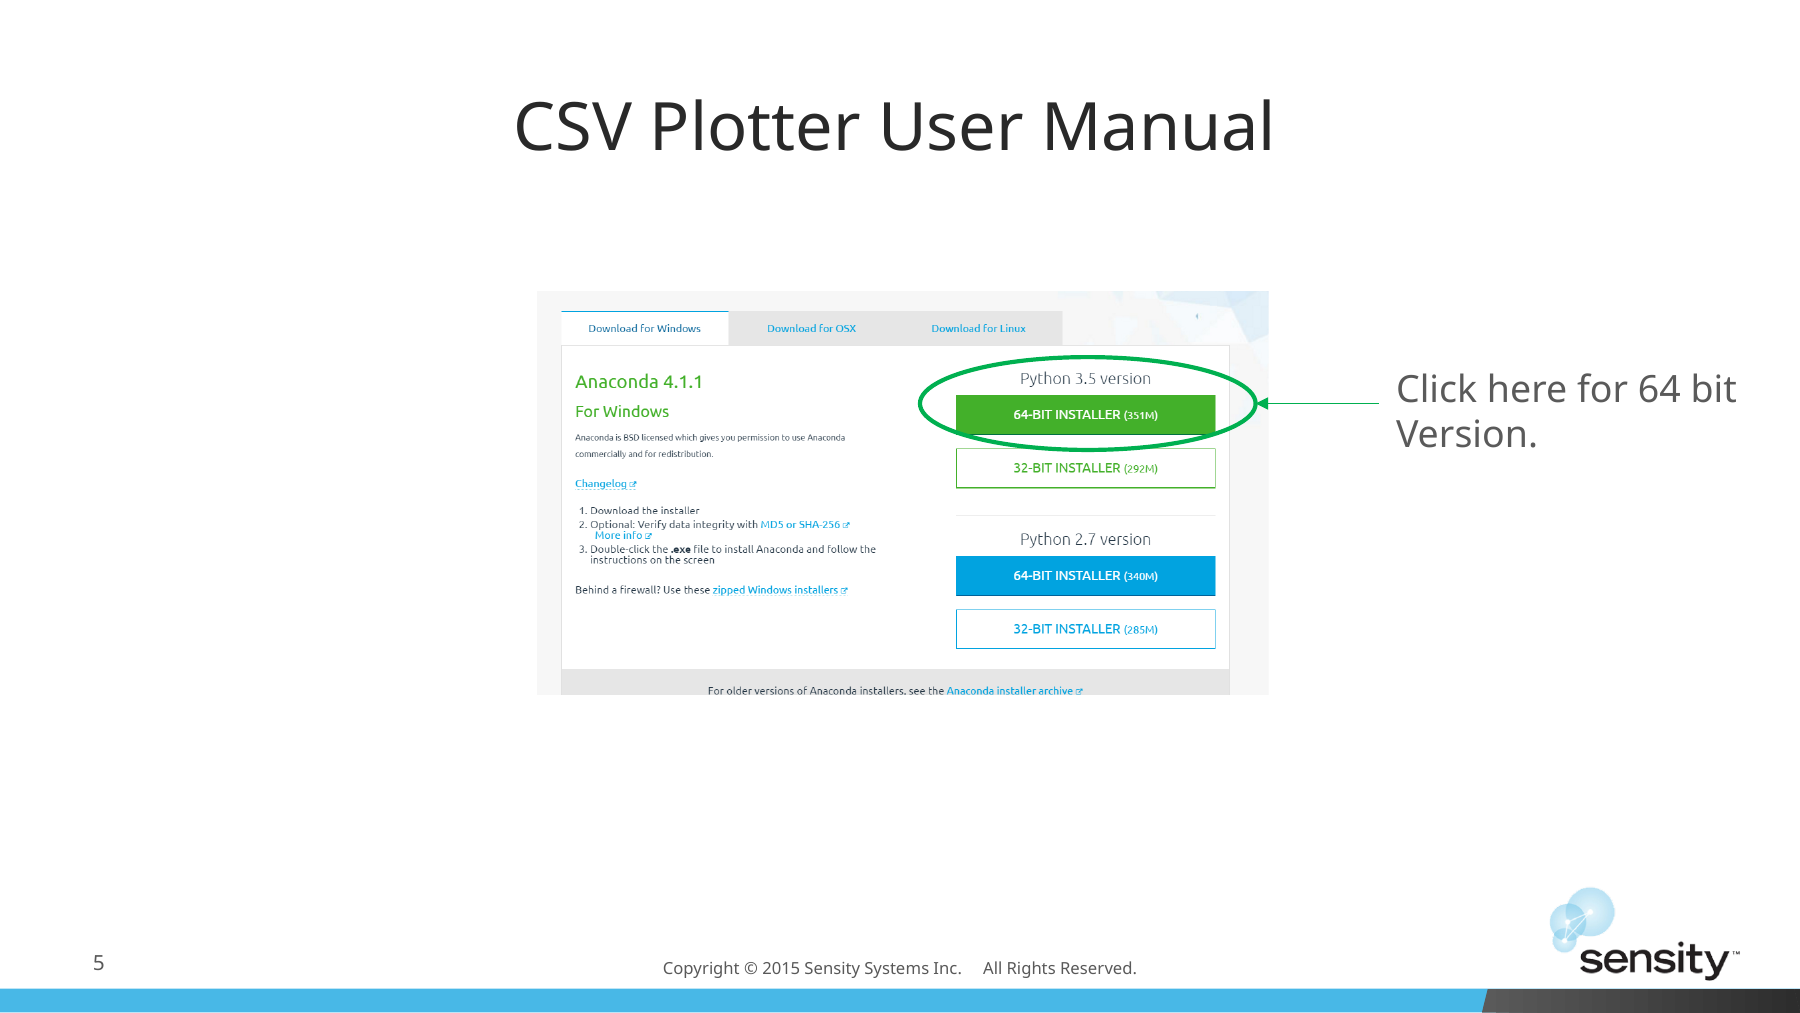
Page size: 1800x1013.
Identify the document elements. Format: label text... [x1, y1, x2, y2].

title CSV Plotter User Manual [93, 55, 1713, 166]
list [536, 291, 1269, 695]
text_box Click here for 64 bit Version. [1381, 357, 1753, 462]
picture [1535, 882, 1756, 983]
